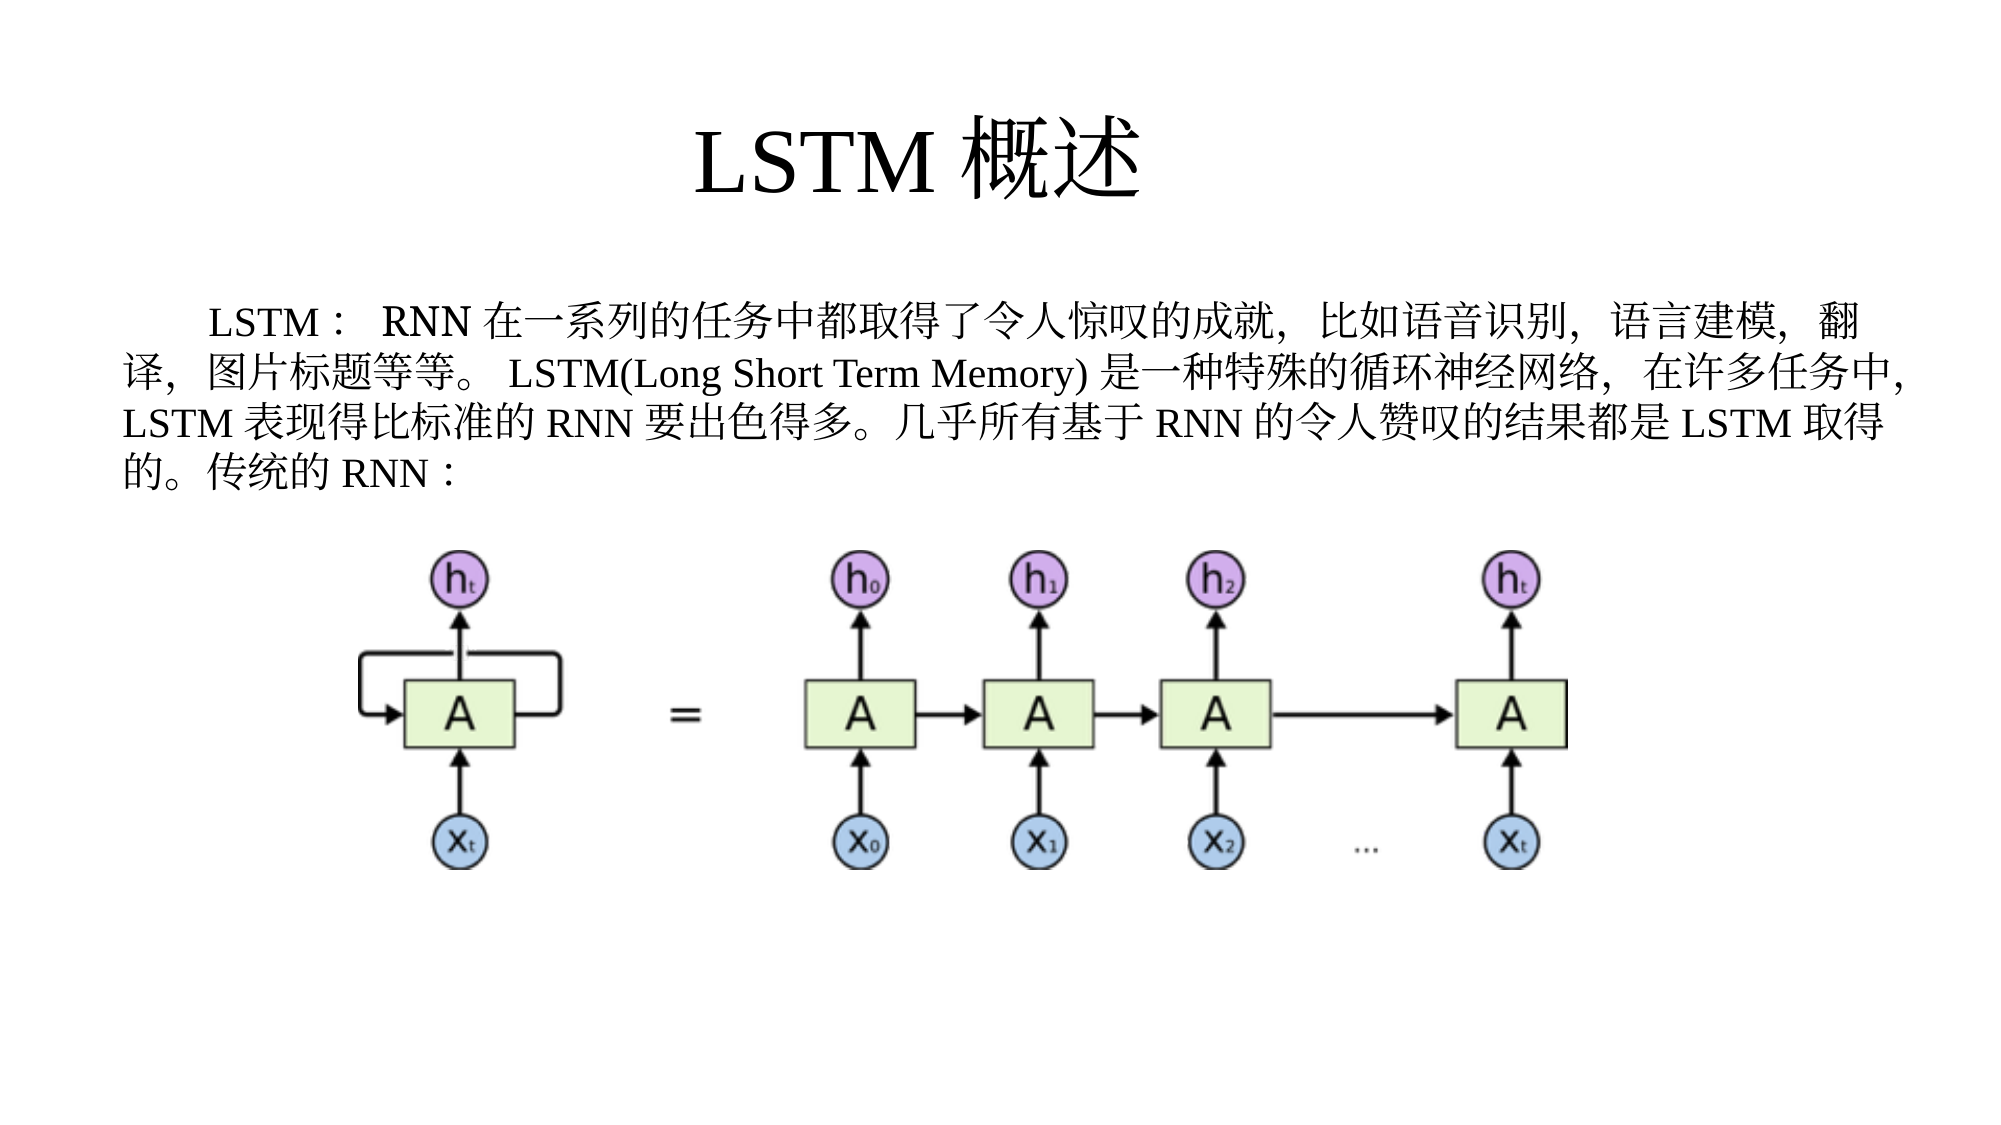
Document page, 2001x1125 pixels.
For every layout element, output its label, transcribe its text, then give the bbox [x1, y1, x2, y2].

text_box LSTM概述 [678, 93, 1158, 219]
text_box LSTM：RNN在一系列的任务中都取得了令人惊叹的成就，比如语音识别，语言建模，翻译，图片标题等等。LSTM(Long Short Term Memory)是一种特殊的循环神经网络，在许多任务中，LSTM表现得比标准的RNN要出色得多。几乎所有基于RNN的令人赞叹的结果都是LSTM取得的。传统的RNN： [107, 287, 1912, 548]
picture [358, 550, 1568, 870]
